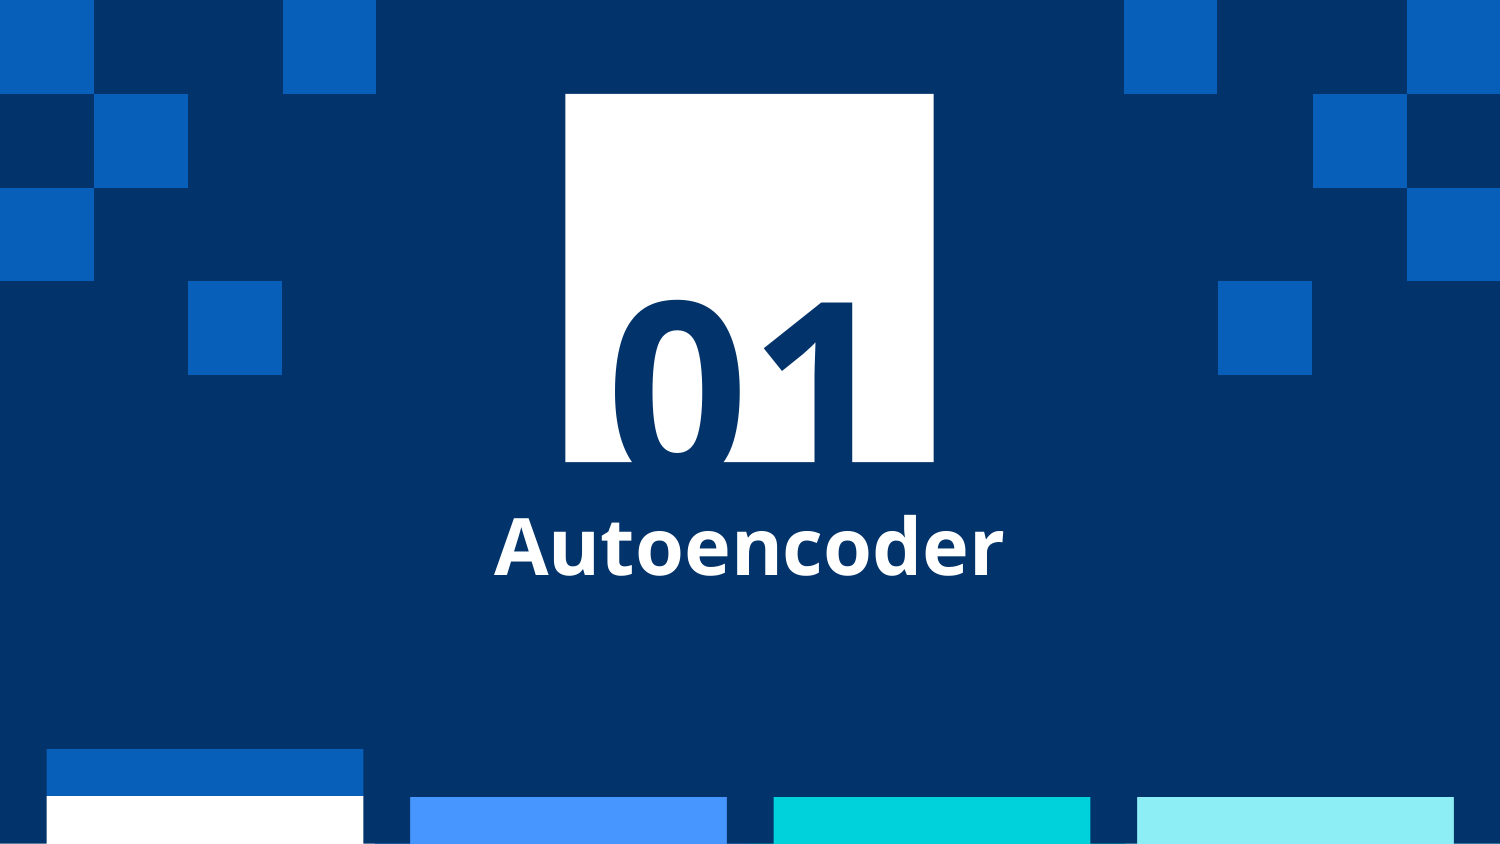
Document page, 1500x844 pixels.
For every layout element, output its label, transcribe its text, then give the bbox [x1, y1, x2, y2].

title Autoencoder [344, 493, 1156, 594]
title 01 [562, 300, 938, 462]
